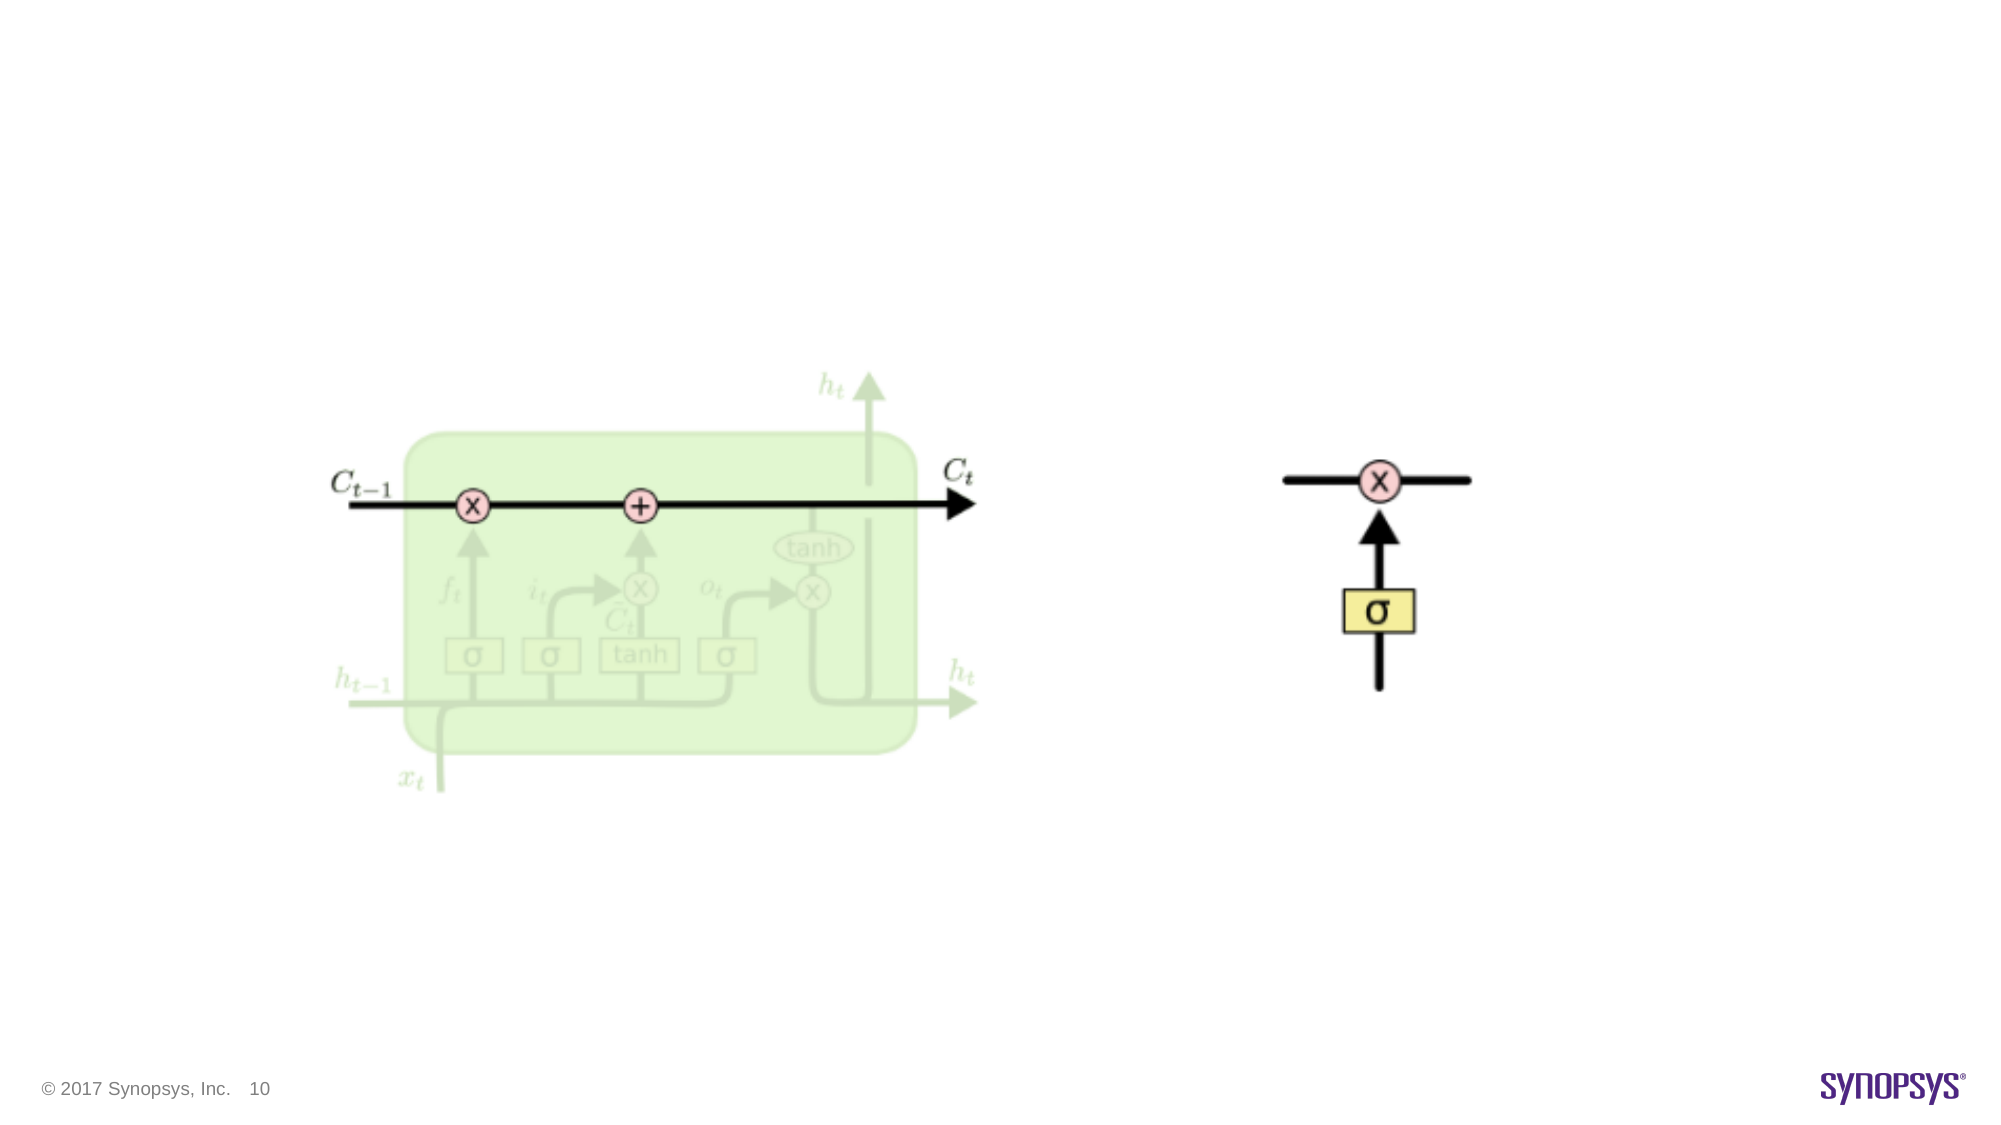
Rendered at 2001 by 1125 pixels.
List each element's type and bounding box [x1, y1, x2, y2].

picture [1204, 437, 1584, 728]
picture [179, 358, 1146, 840]
picture [1821, 1073, 1966, 1109]
